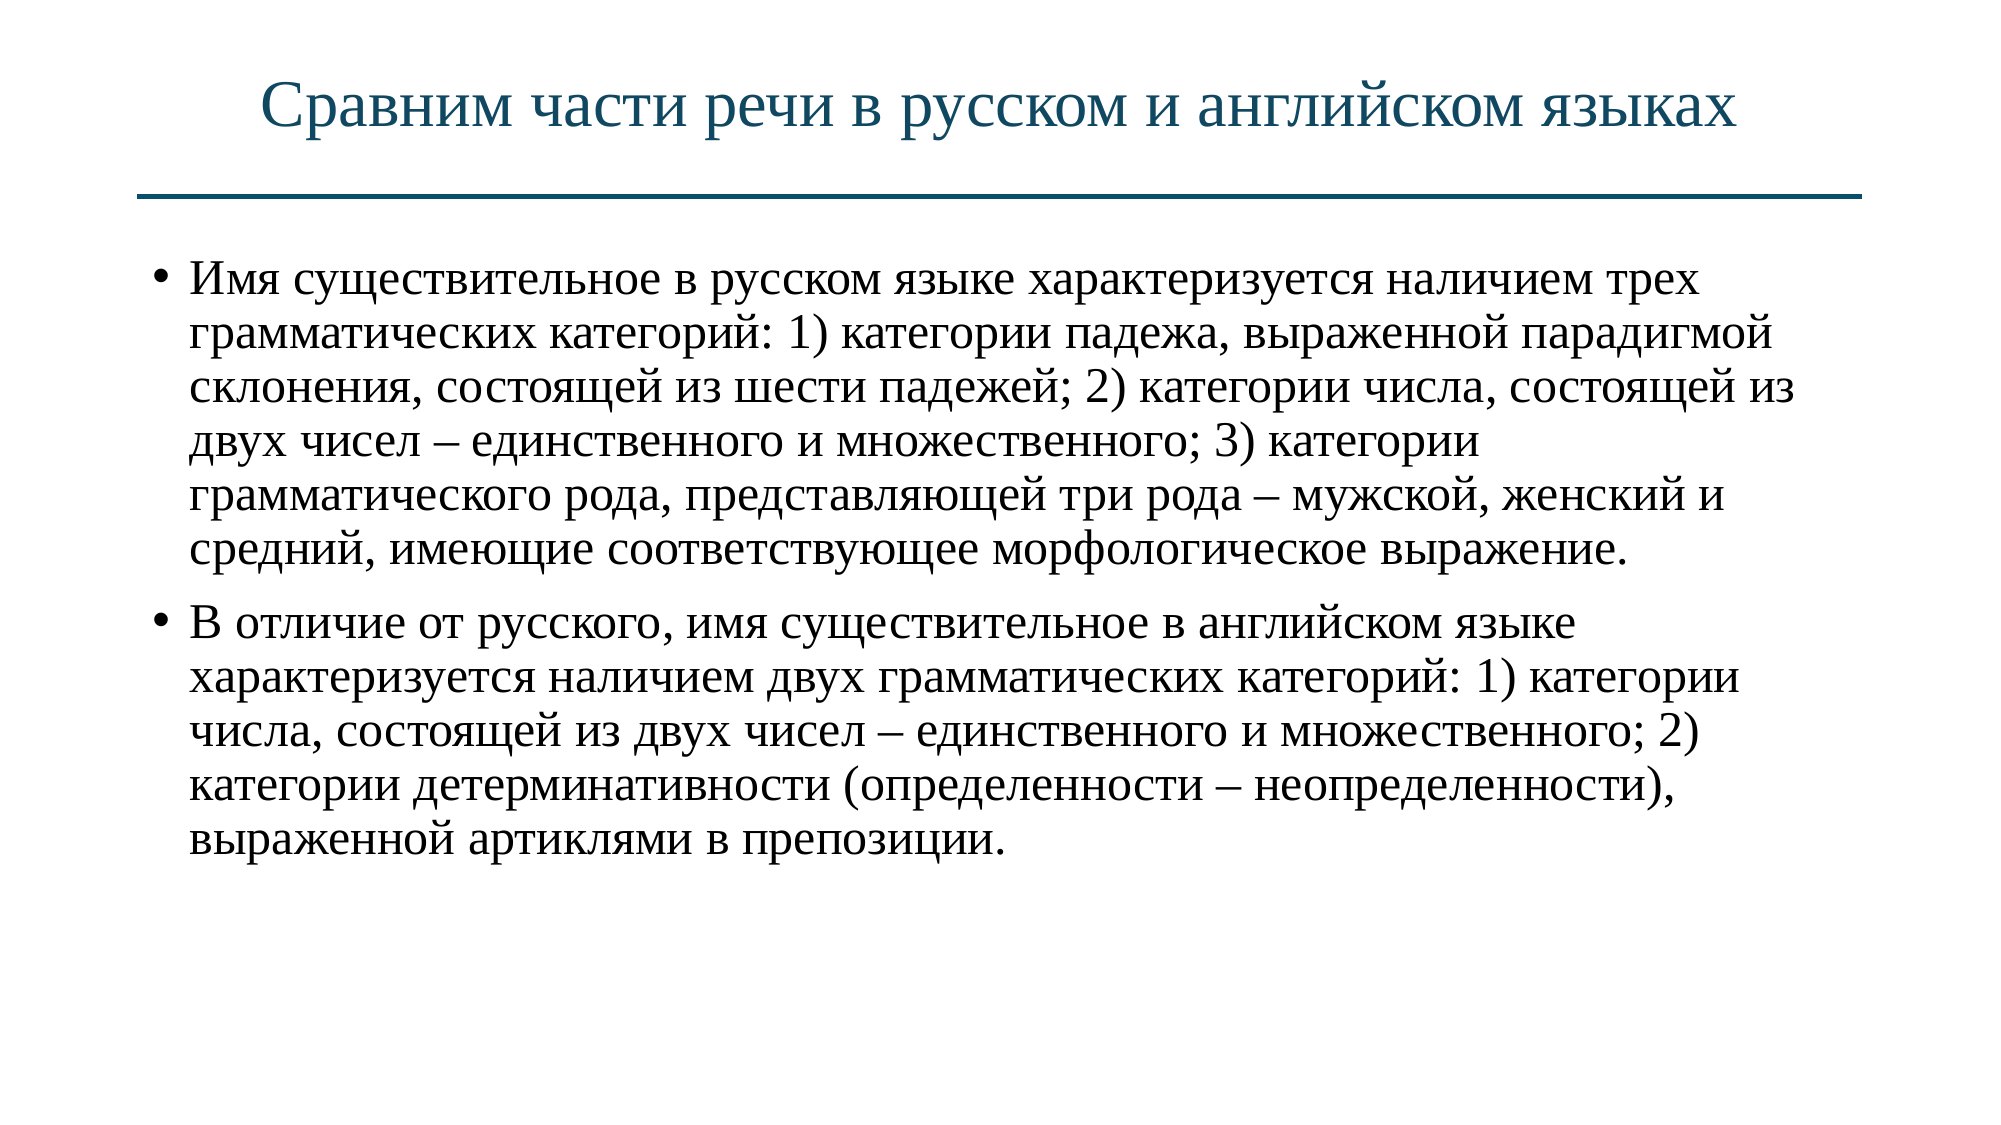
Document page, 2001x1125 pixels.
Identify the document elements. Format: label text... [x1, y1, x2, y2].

title Сравним части речи в русском и английском языках [137, 59, 1863, 149]
list Имя существительное в русском языке характеризуется наличием трех грамматических категорий: 1) категории падежа, выраженной парадигмой склонения, состоящей из шести падежей; 2) категории числа, состоящей из двух чисел – единственного и множественного; 3) категории грамматического рода, представляющей три рода – мужской, женский и средний, имеющие соответствующее морфологическое выражение. В отличие от русского, имя существительное в английском языке характеризуется наличием двух грамматических категорий: 1) категории числа, состоящей из двух чисел – единственного и множественного; 2) категории детерминативности (определенности – неопределенности), выраженной артиклями в препозиции. [137, 243, 1863, 1035]
